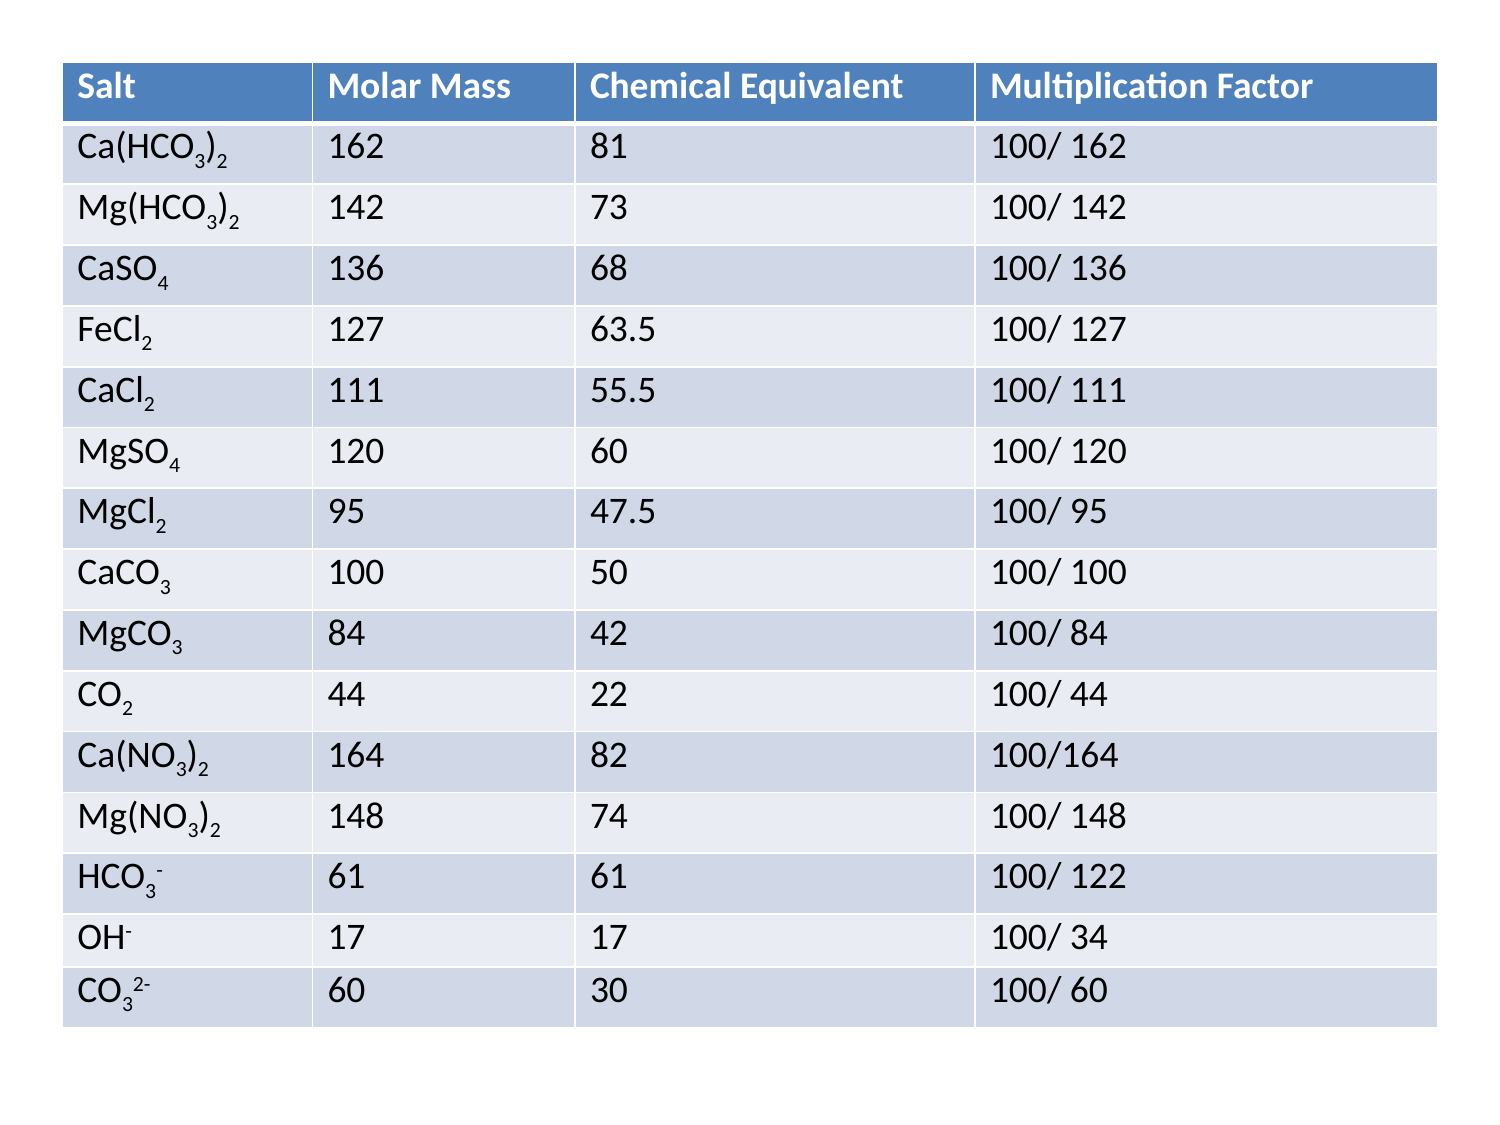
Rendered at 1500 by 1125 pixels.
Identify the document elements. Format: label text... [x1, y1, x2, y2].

table_cell 47.5 [576, 489, 974, 548]
table_cell 81 [576, 126, 974, 183]
table_cell 50 [576, 550, 974, 609]
table_cell OH- [63, 915, 312, 966]
table_cell 44 [313, 672, 574, 731]
table_cell 82 [576, 732, 974, 792]
table_cell 100/ 142 [976, 185, 1437, 244]
table_cell 127 [313, 307, 574, 366]
table_cell CO32- [63, 968, 312, 1027]
table_cell 100/ 136 [976, 246, 1437, 305]
table_header Chemical Equivalent [576, 63, 974, 121]
table_header Multiplication Factor [976, 63, 1437, 121]
table_cell 100/ 162 [976, 126, 1437, 183]
table_cell 100/ 84 [976, 611, 1437, 670]
table_cell 164 [313, 732, 574, 792]
table_cell 17 [313, 915, 574, 966]
table_cell 100/ 127 [976, 307, 1437, 366]
table_cell 100/ 148 [976, 793, 1437, 852]
table_cell CaCl2 [63, 368, 312, 427]
table_cell MgCl2 [63, 489, 312, 548]
table_cell 63.5 [576, 307, 974, 366]
table_cell 148 [313, 793, 574, 852]
table_cell 100/ 100 [976, 550, 1437, 609]
table_cell CO2 [63, 672, 312, 731]
table_cell 162 [313, 126, 574, 183]
table_cell 111 [313, 368, 574, 427]
table_cell 42 [576, 611, 974, 670]
table_cell 61 [313, 854, 574, 913]
table_cell Mg(NO3)2 [63, 793, 312, 852]
table_cell 100/ 95 [976, 489, 1437, 548]
table_cell FeCl2 [63, 307, 312, 366]
table_cell 60 [576, 428, 974, 487]
table_cell 142 [313, 185, 574, 244]
table_cell 60 [313, 968, 574, 1027]
table_cell 30 [576, 968, 974, 1027]
table_header Molar Mass [313, 63, 574, 121]
table_cell Mg(HCO3)2 [63, 185, 312, 244]
table_cell 84 [313, 611, 574, 670]
table_cell Ca(NO3)2 [63, 732, 312, 792]
table_cell 55.5 [576, 368, 974, 427]
table_cell 100/ 34 [976, 915, 1437, 966]
table_cell 95 [313, 489, 574, 548]
table_header Salt [63, 63, 312, 121]
table_cell 100/ 111 [976, 368, 1437, 427]
table_cell 61 [576, 854, 974, 913]
table_cell MgSO4 [63, 428, 312, 487]
table_cell 100/ 60 [976, 968, 1437, 1027]
table_cell MgCO3 [63, 611, 312, 670]
table_cell 100 [313, 550, 574, 609]
table_cell Ca(HCO3)2 [63, 126, 312, 183]
table_cell 120 [313, 428, 574, 487]
table_cell CaSO4 [63, 246, 312, 305]
table_cell 22 [576, 672, 974, 731]
table_cell 100/164 [976, 732, 1437, 792]
table_cell 74 [576, 793, 974, 852]
table_cell 100/ 122 [976, 854, 1437, 913]
table_cell 73 [576, 185, 974, 244]
table_cell 100/ 120 [976, 428, 1437, 487]
table_cell 68 [576, 246, 974, 305]
table_cell 17 [576, 915, 974, 966]
table_cell HCO3- [63, 854, 312, 913]
table_cell CaCO3 [63, 550, 312, 609]
table_cell 100/ 44 [976, 672, 1437, 731]
table_cell 136 [313, 246, 574, 305]
